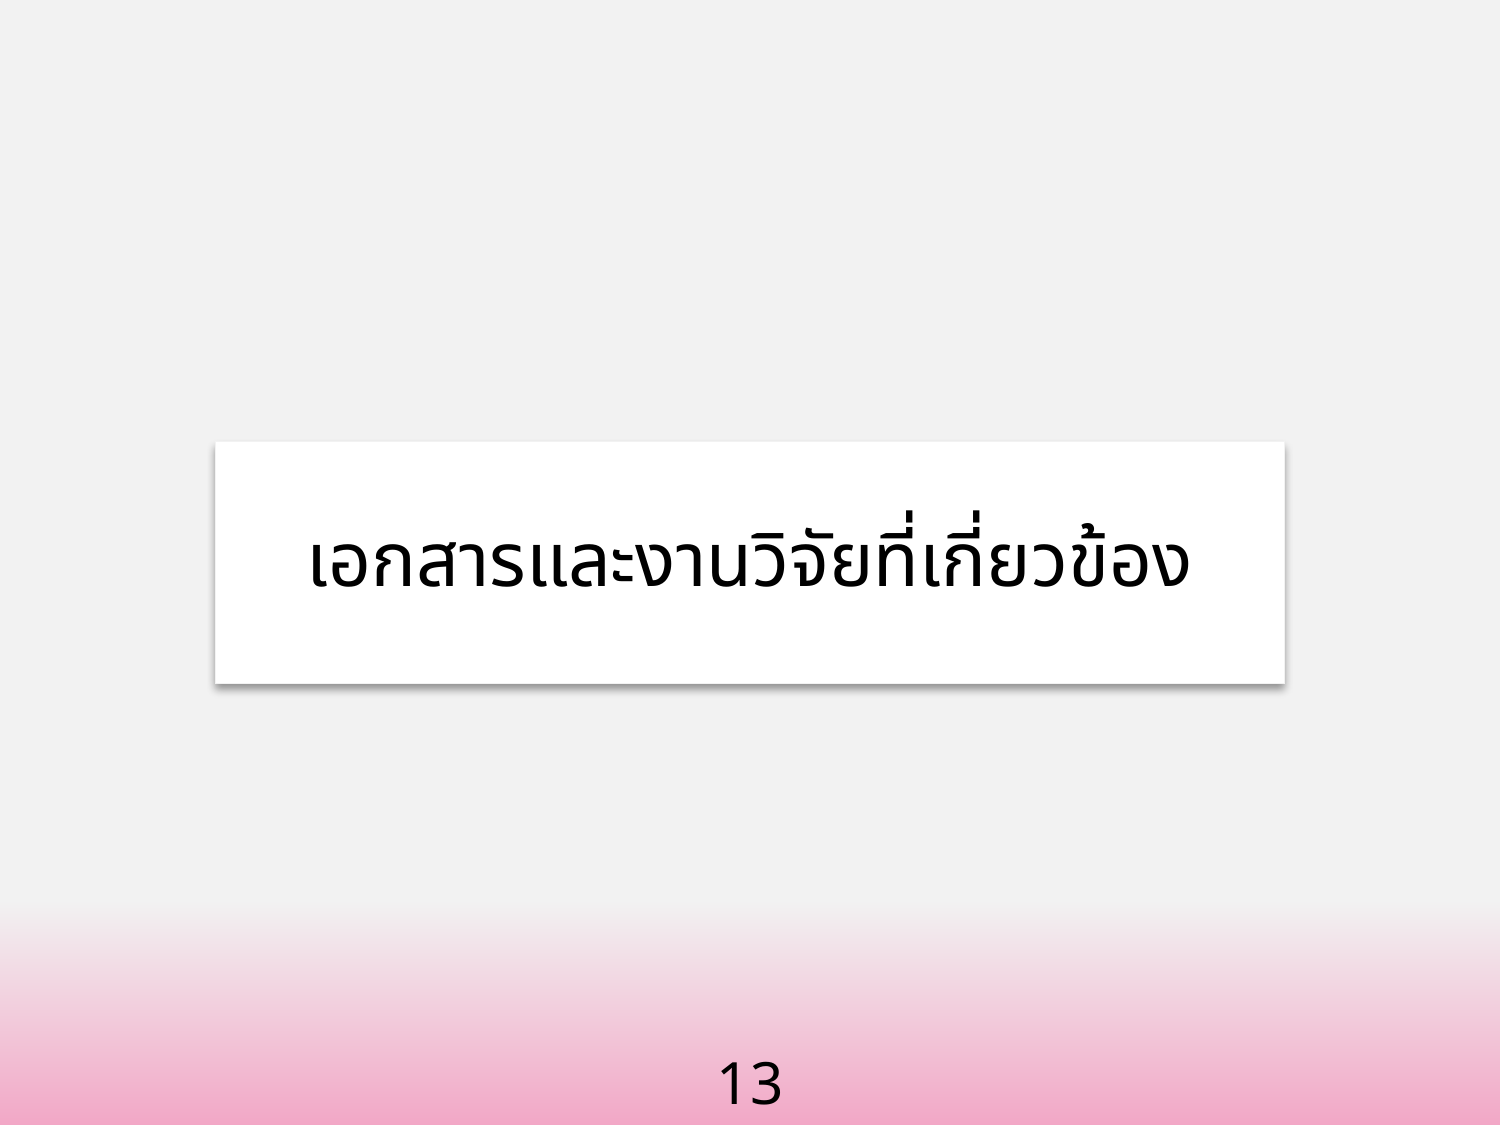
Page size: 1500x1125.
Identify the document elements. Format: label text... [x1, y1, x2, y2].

title เอกสารและงานวิจัยที่เกี่ยวข้อง [215, 441, 1285, 684]
text_box 13 [650, 1039, 850, 1125]
